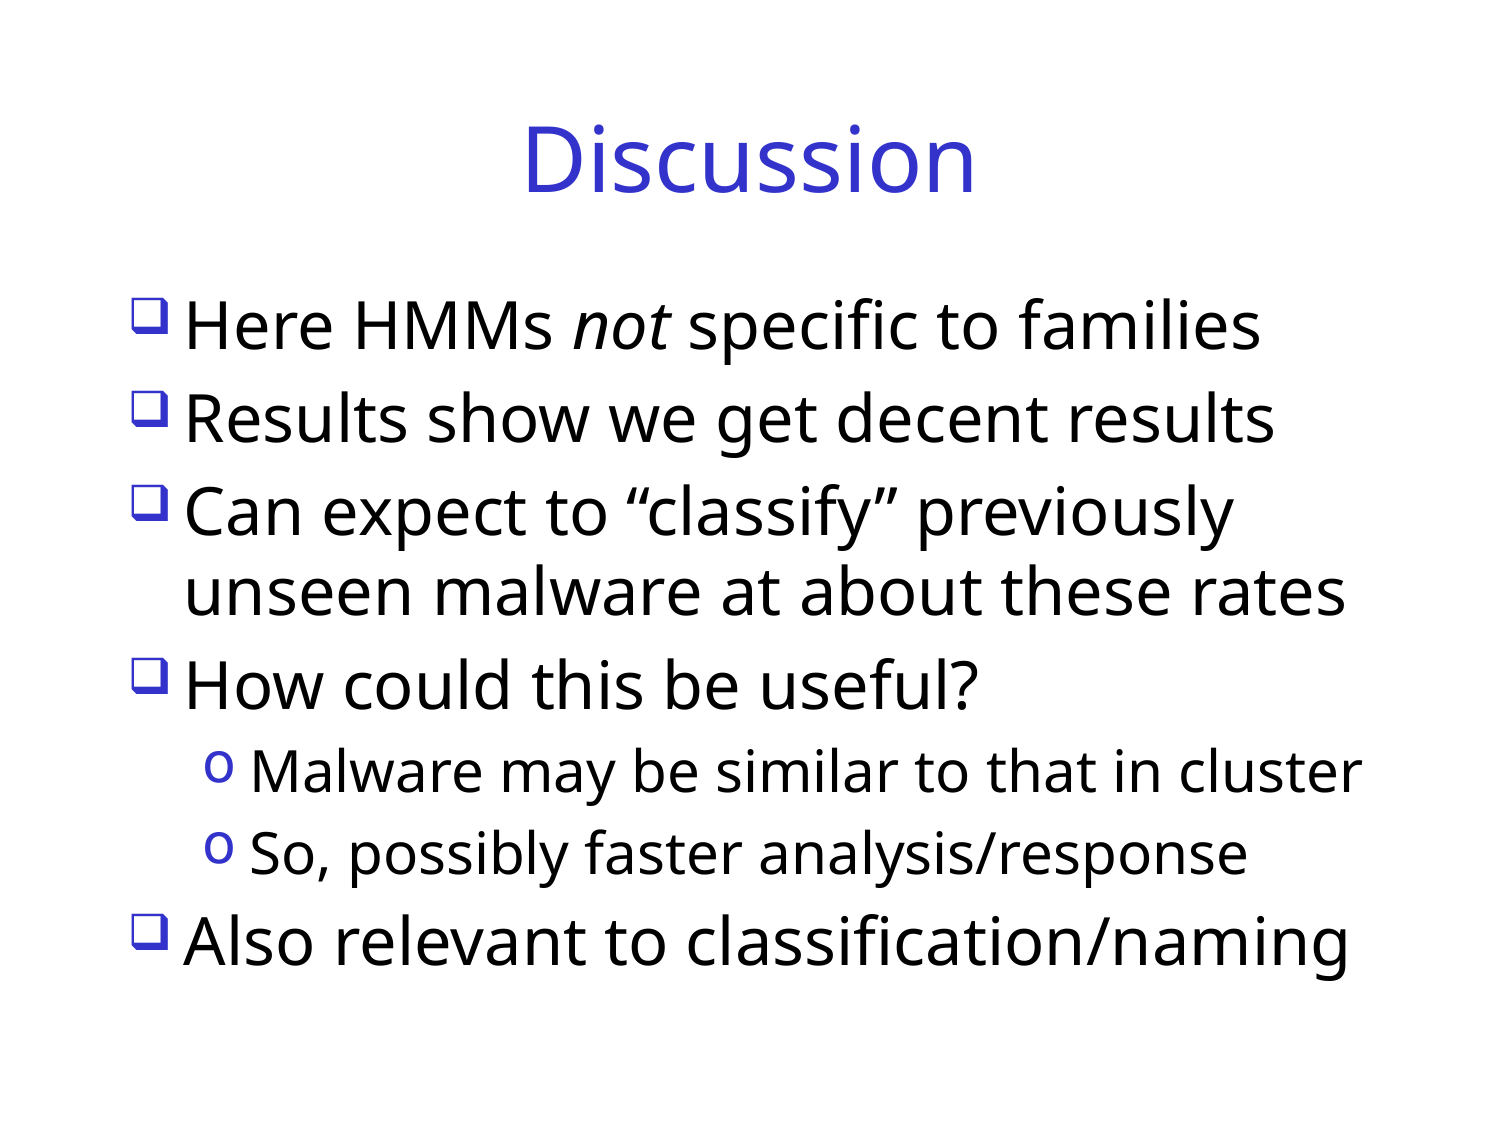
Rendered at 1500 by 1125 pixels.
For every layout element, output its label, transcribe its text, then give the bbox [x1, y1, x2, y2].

title Discussion [112, 62, 1388, 251]
list Here HMMs not specific to families Results show we get decent results Can expect to “classify” previously unseen malware at about these rates How could this be useful? Malware may be similar to that in cluster So, possibly faster analysis/response Also relevant to classification/naming [112, 274, 1401, 1001]
